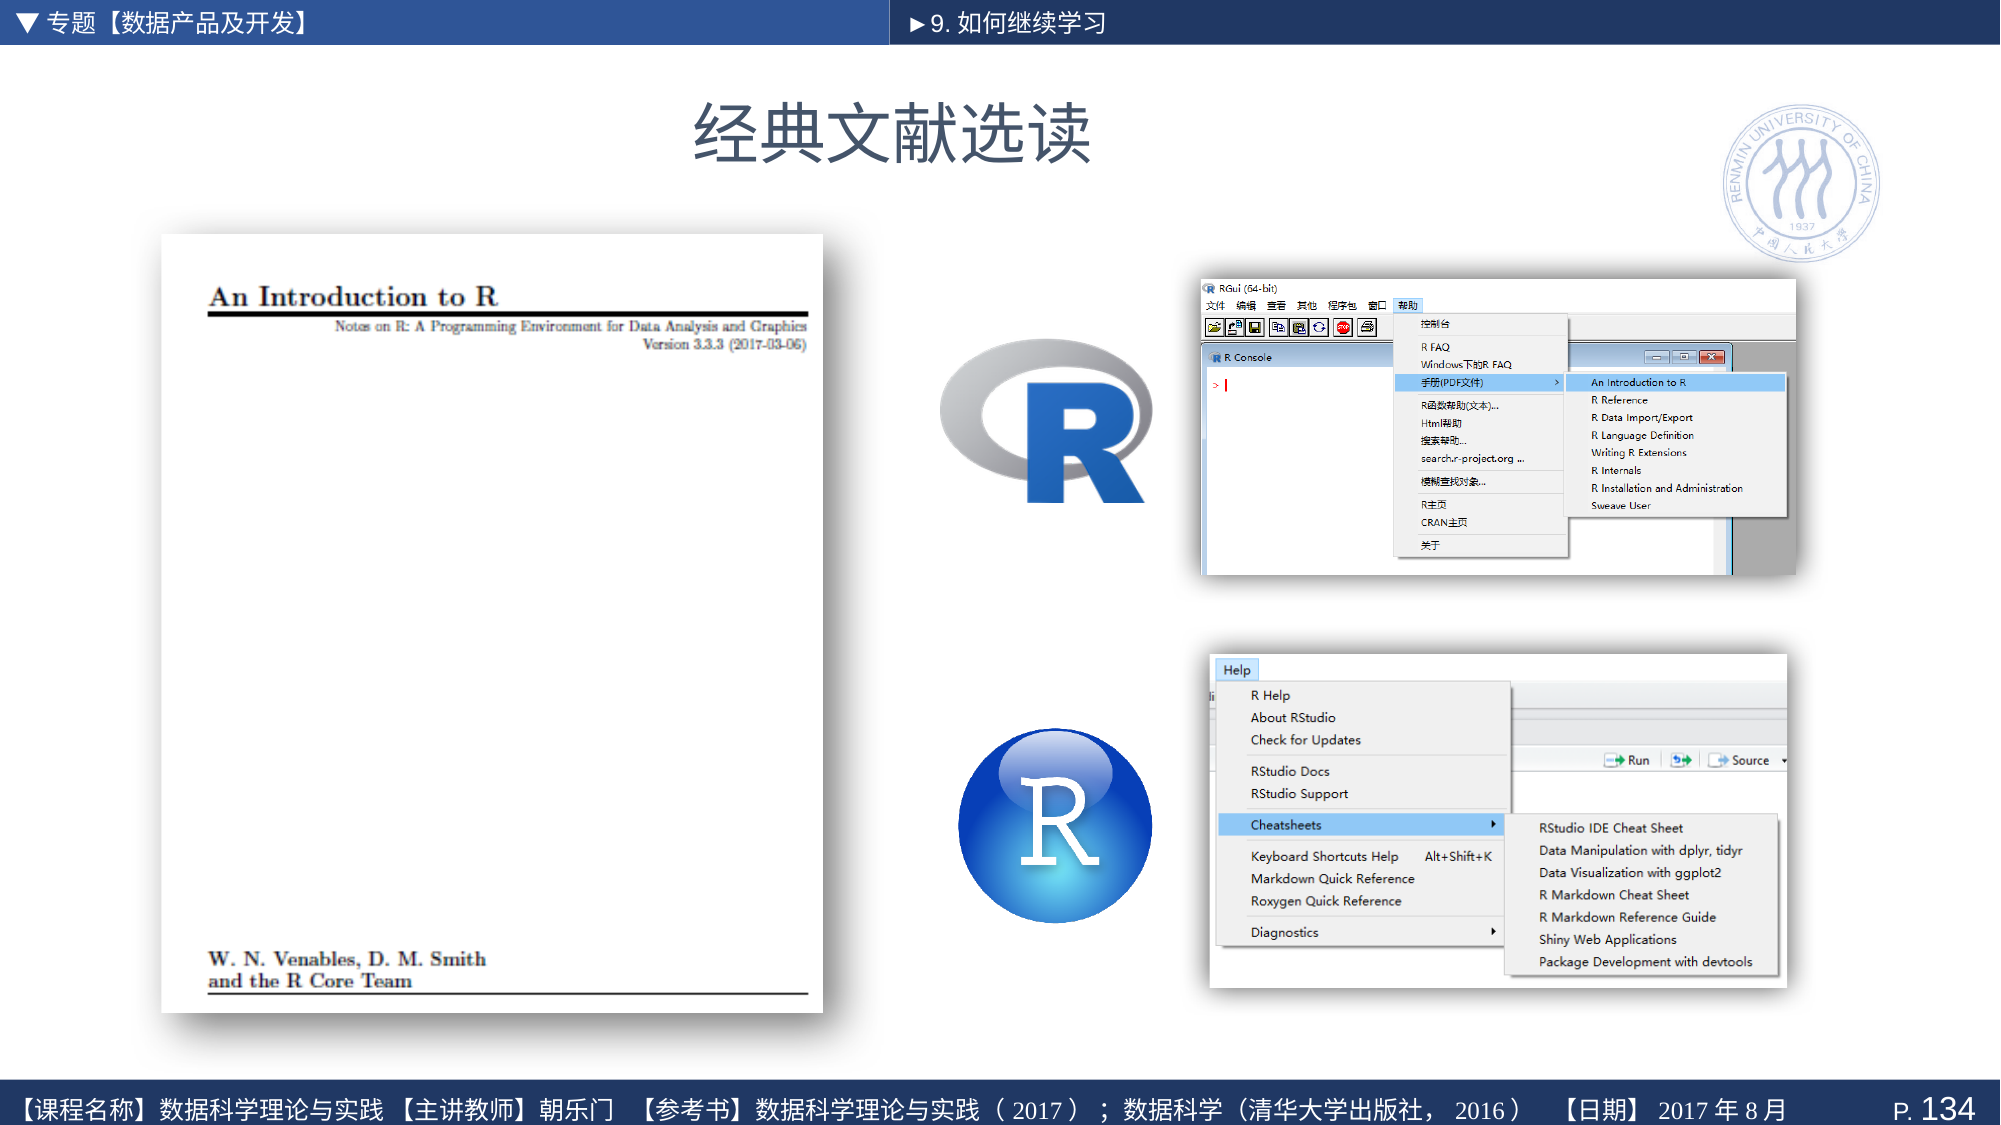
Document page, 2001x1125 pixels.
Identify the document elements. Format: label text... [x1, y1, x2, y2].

title 经典文献选读 [64, 64, 1721, 200]
picture [1209, 654, 1788, 988]
picture [1200, 279, 1797, 575]
list ▼专题【数据产品及开发】 [0, 0, 725, 43]
picture [940, 337, 1153, 503]
list ►9.如何继续学习 [890, 0, 1249, 43]
picture [161, 234, 823, 1013]
picture [957, 727, 1153, 924]
